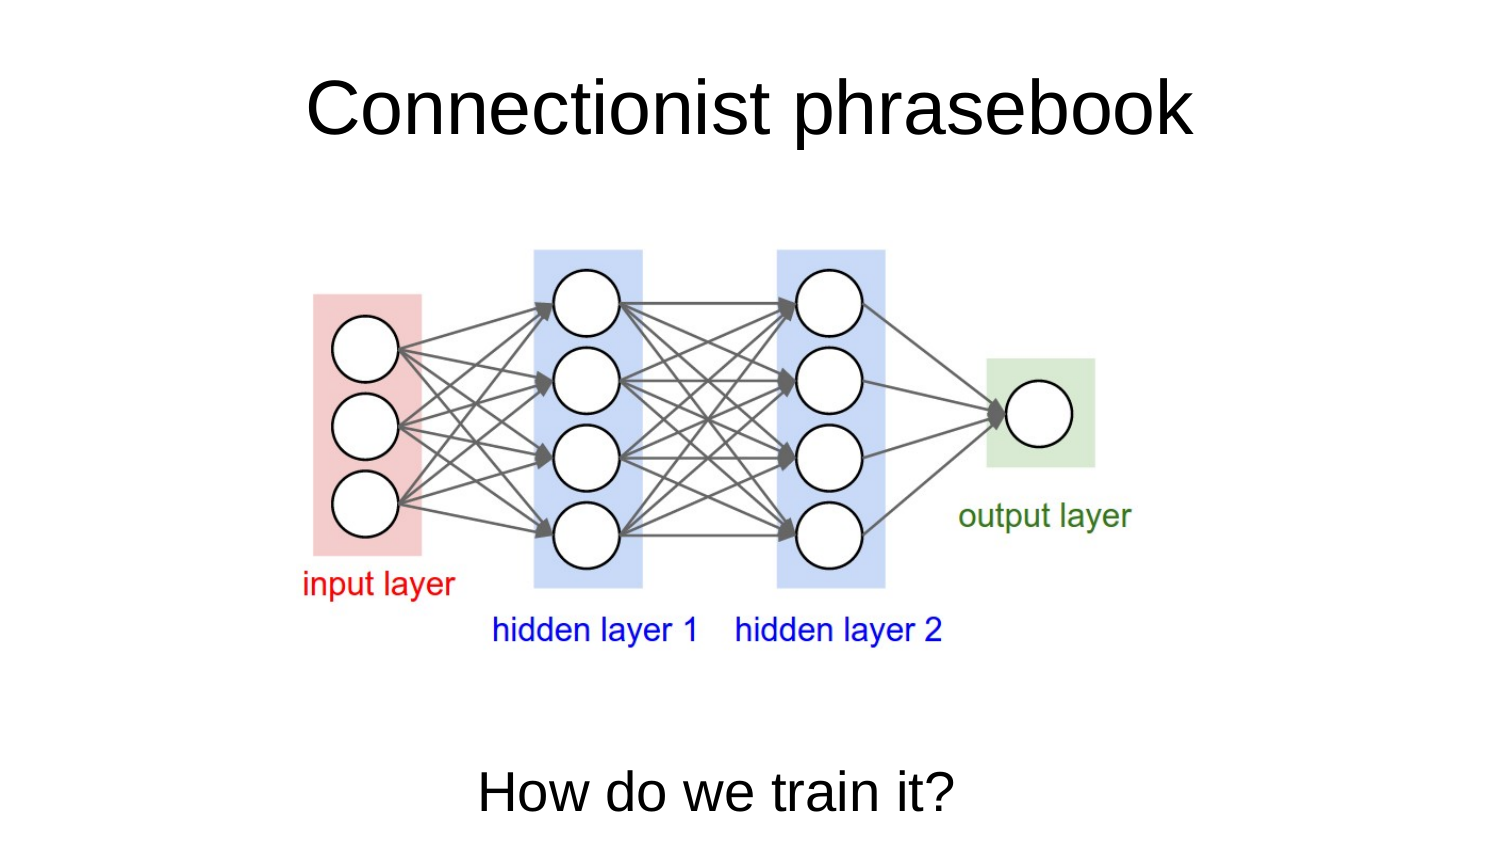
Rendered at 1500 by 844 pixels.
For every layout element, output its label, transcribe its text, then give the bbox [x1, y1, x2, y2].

text_box Connectionist phrasebook [74, 33, 1425, 175]
text_box How do we train it? [402, 755, 1225, 816]
picture [296, 240, 1138, 654]
